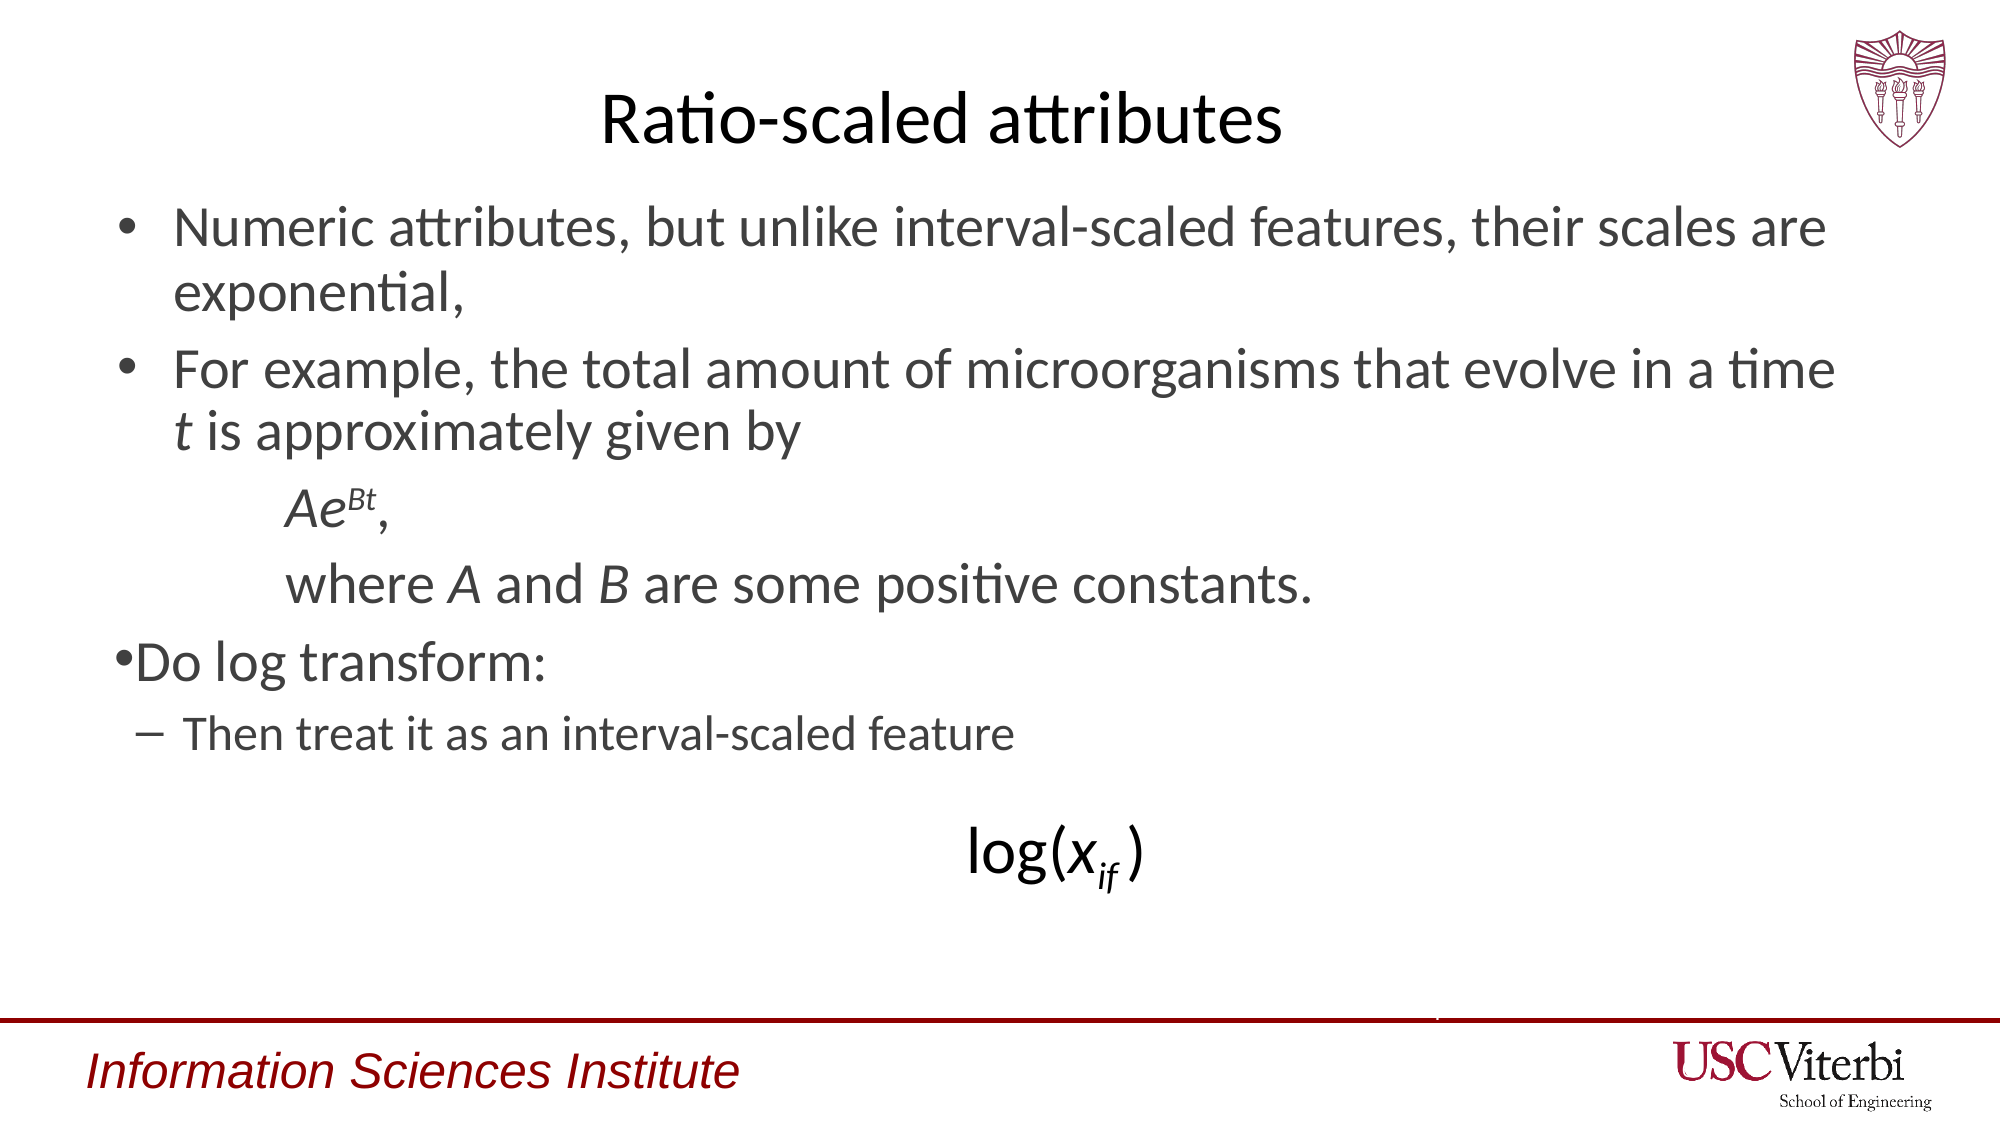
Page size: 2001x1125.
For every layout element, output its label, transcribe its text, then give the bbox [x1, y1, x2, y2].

text_box Source: https://www.cs.uic.edu/~liub/ 16 [1305, 1005, 1731, 1083]
list Numeric attributes, but unlike interval-scaled features, their scales are exponential, For example, the total amount of microorganisms that evolve in a time t is approximately given by AeBt, where A and B are some positive constants. Do log transform: Then treat it as an interval-scaled feature log(xif ) [99, 187, 1902, 1005]
picture [1824, 13, 1975, 164]
title Ratio-scaled attributes [99, 0, 1783, 187]
picture [1641, 1027, 1964, 1118]
